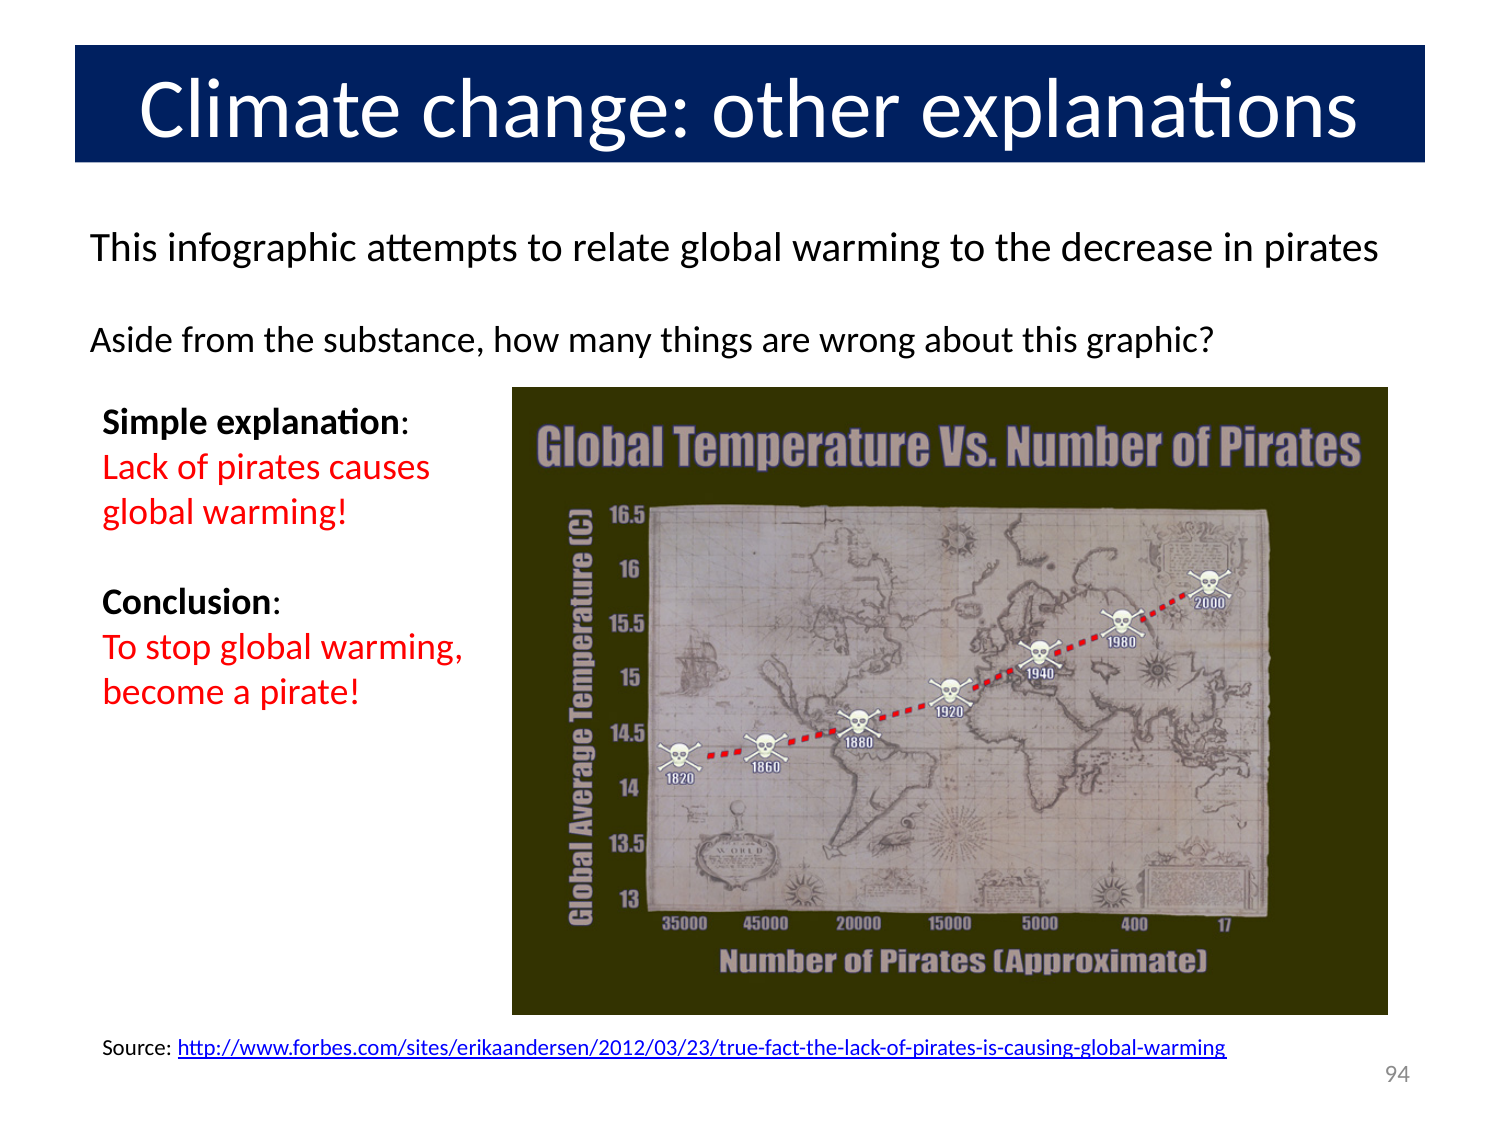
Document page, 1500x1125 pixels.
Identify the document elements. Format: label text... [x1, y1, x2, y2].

slide_number 94 [1074, 1042, 1425, 1103]
picture [512, 387, 1388, 1015]
text_box Source: http://www.forbes.com/sites/erikaandersen/2012/03/23/true-fact-the-lack-of-pirates-is-causing-global-warming [87, 1025, 1375, 1068]
text_box This infographic attempts to relate global warming to the decrease in pirates Aside from the substance, how many things are wrong about this graphic? [74, 212, 1425, 368]
text_box Simple explanation: Lack of pirates causes global warming! Conclusion: To stop global warming, become a pirate! [87, 389, 500, 720]
title Climate change: other explanations [75, 45, 1425, 163]
